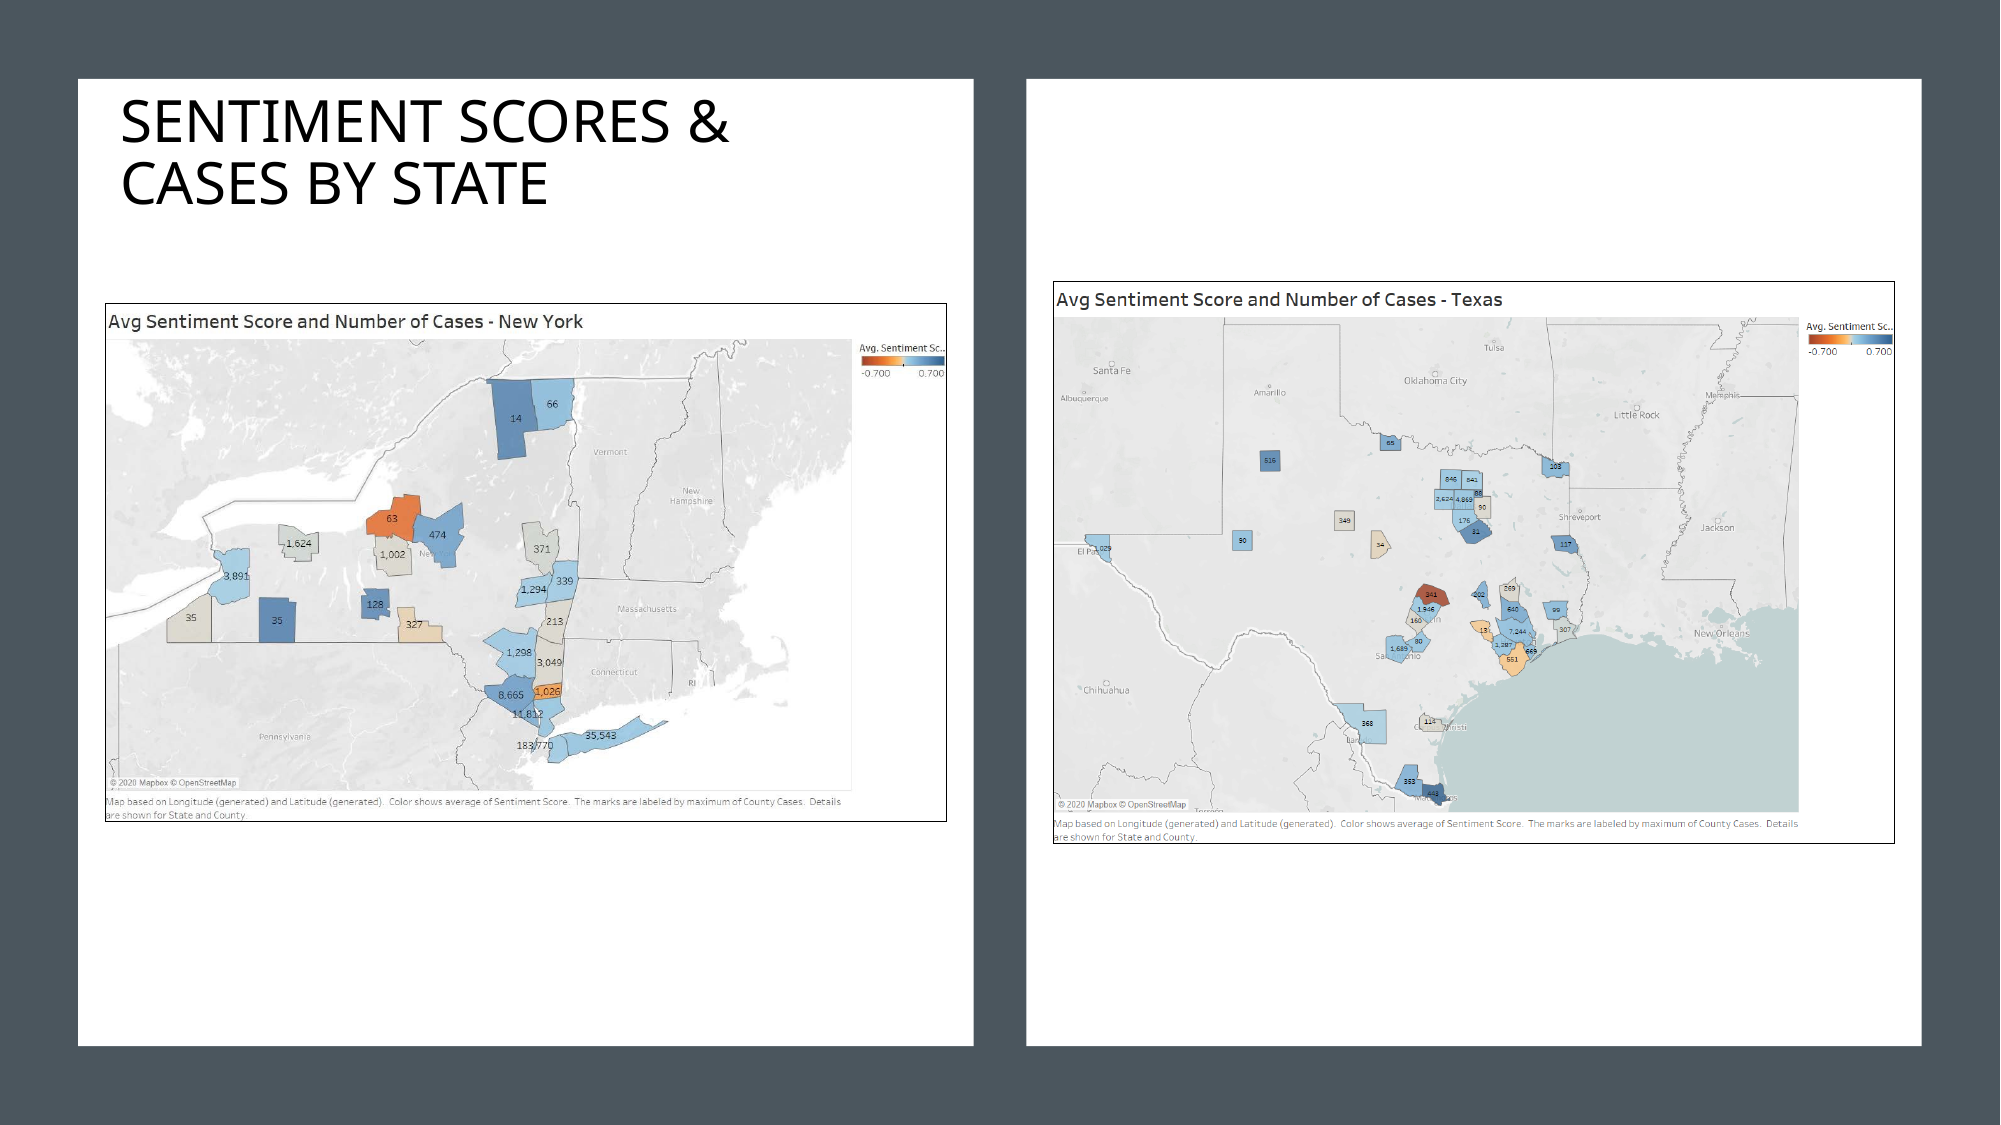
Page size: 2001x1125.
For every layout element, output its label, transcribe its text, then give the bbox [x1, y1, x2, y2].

picture [105, 303, 947, 822]
picture [1053, 281, 1895, 844]
text_box [77, 78, 975, 1047]
text_box [0, 0, 2000, 1125]
text_box [1025, 78, 1923, 1047]
title Sentiment Scores & Cases by State [105, 0, 914, 225]
